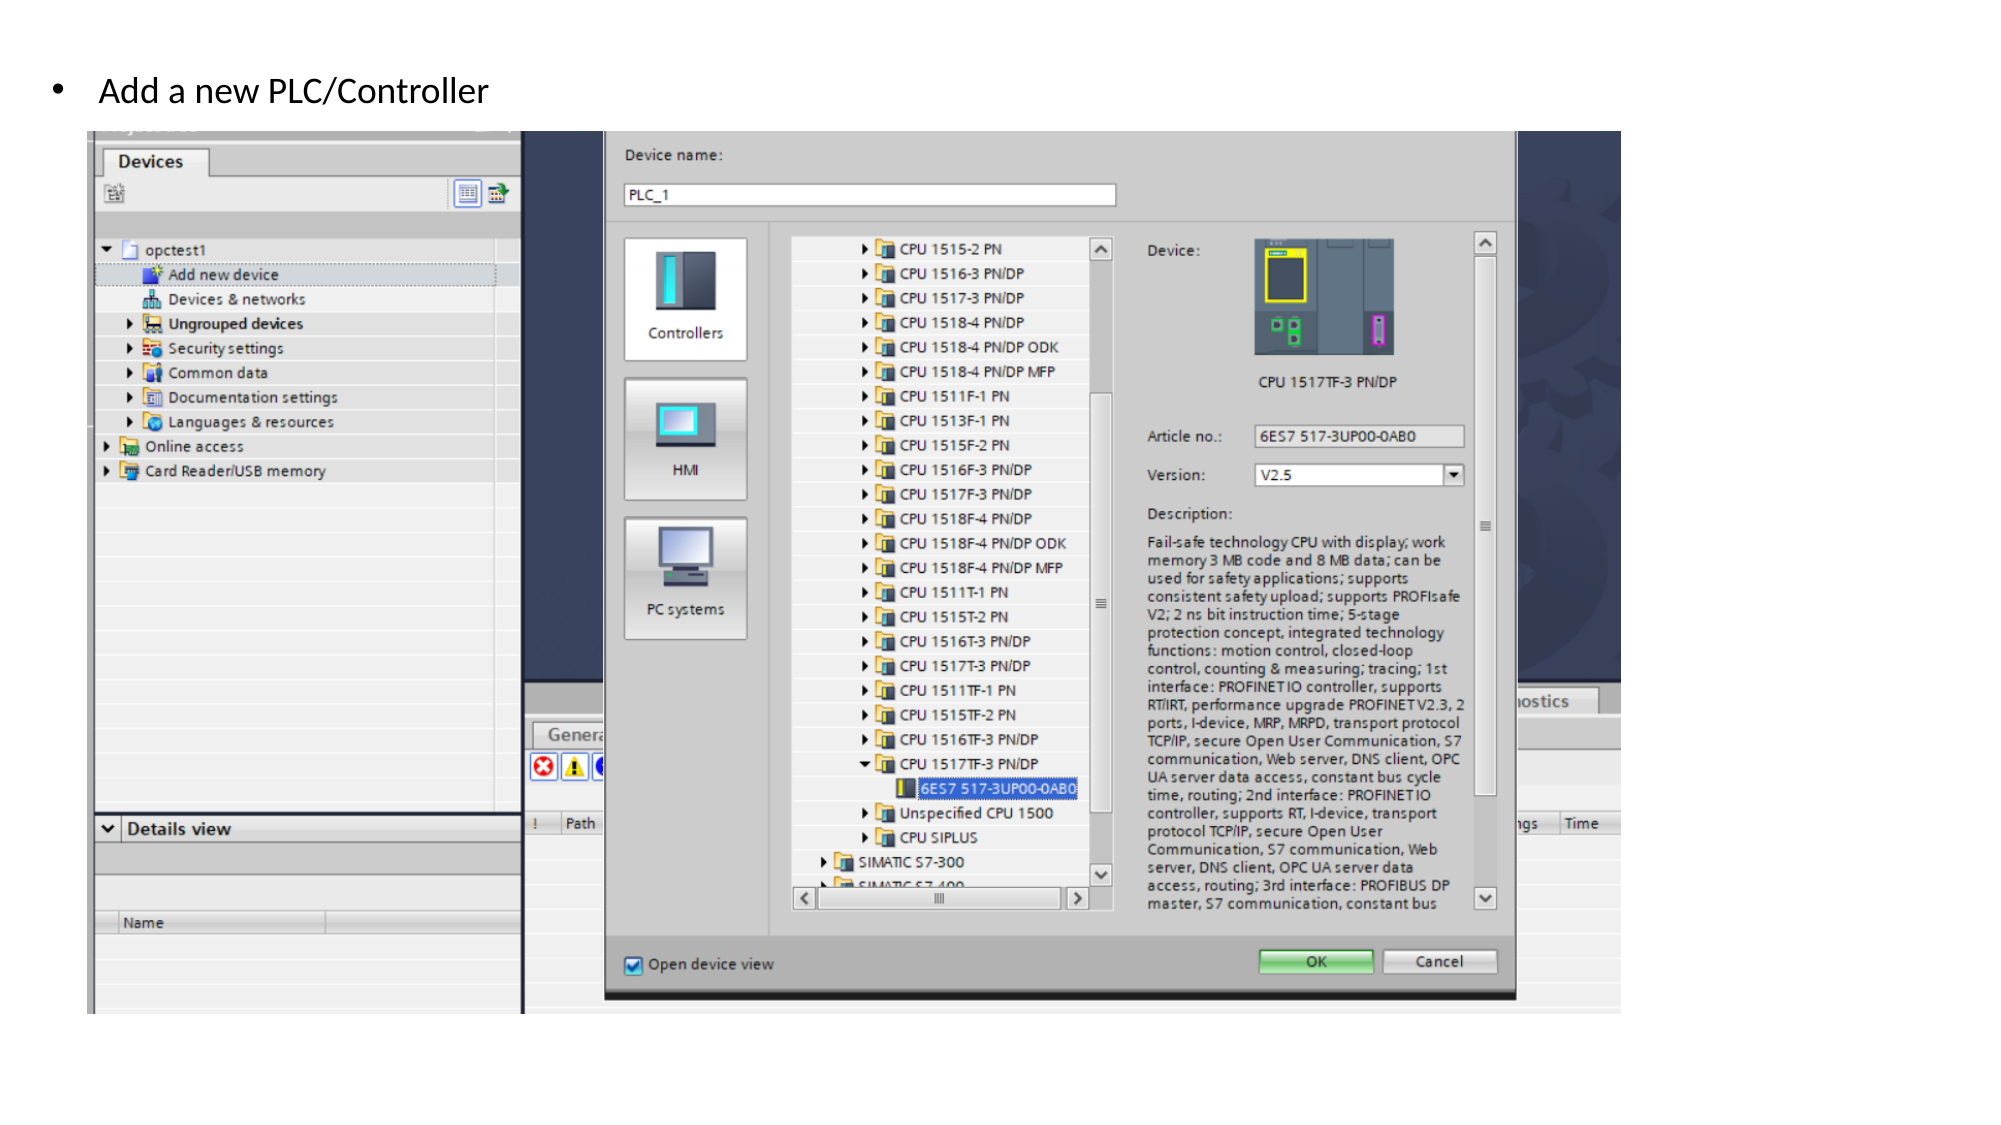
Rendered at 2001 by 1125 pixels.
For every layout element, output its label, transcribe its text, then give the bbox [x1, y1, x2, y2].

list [87, 131, 1621, 1014]
text_box Add a new PLC/Controller [36, 58, 978, 118]
